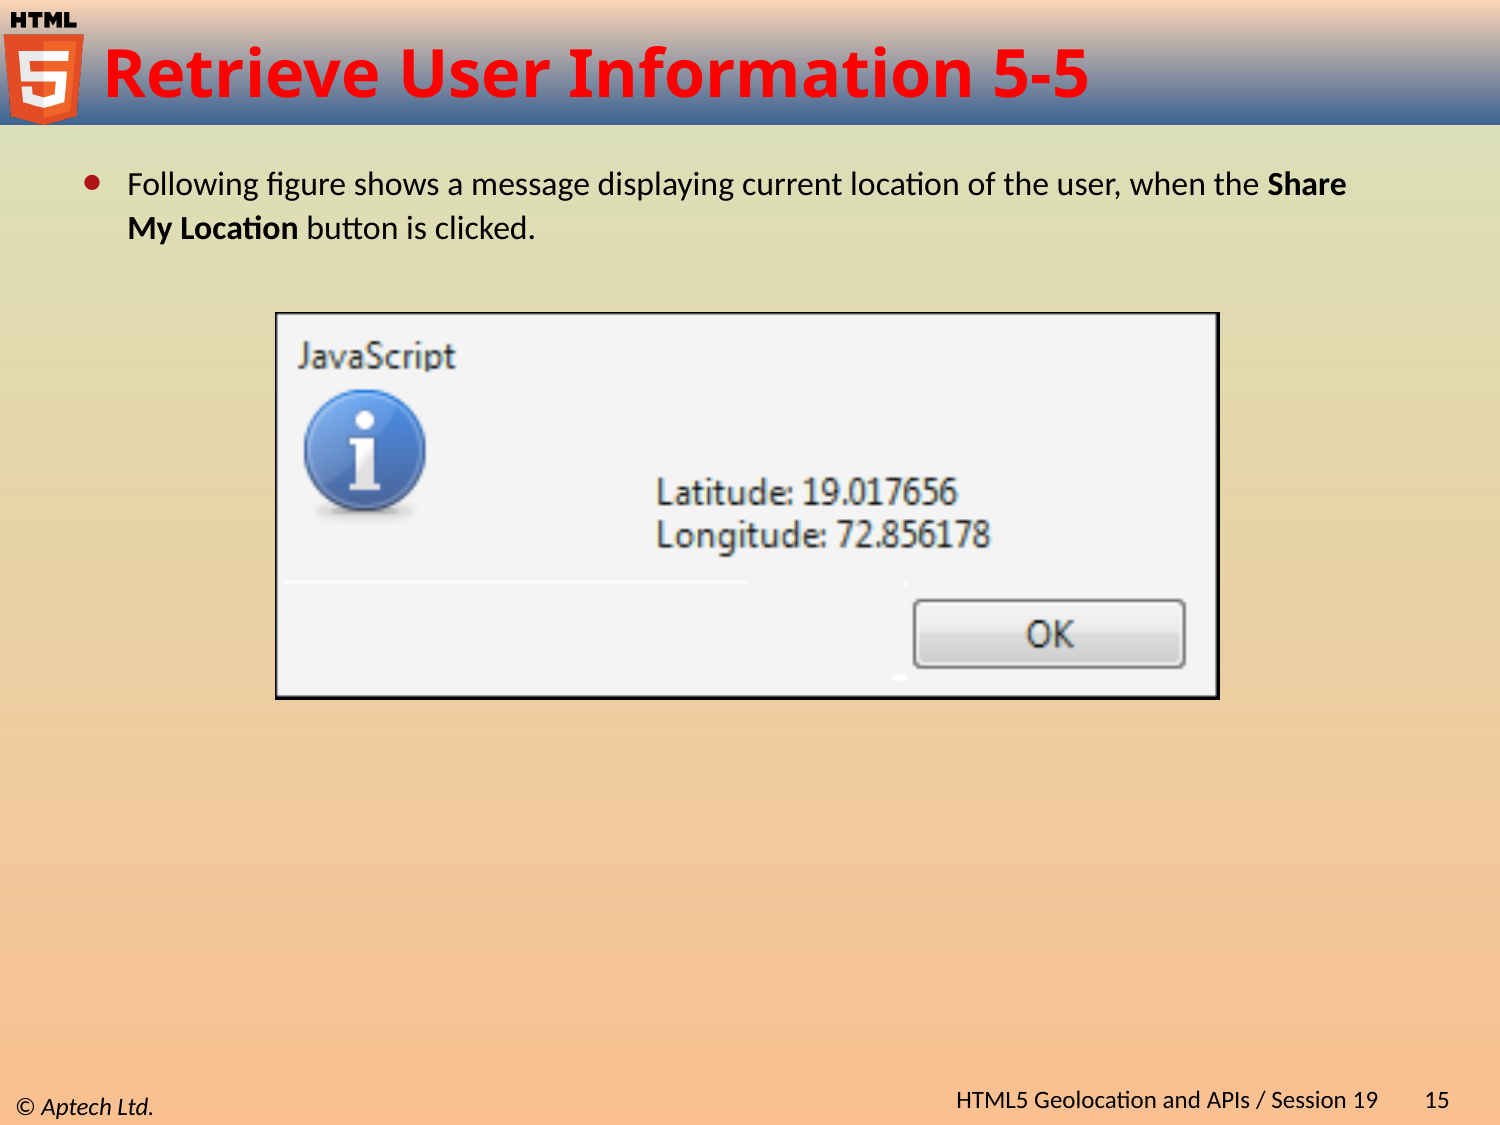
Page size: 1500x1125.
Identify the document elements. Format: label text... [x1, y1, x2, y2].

picture [274, 312, 1220, 701]
title Retrieve User Information 5-5 [87, 37, 1338, 106]
picture [0, 12, 100, 125]
footer HTML5 Geolocation and APIs / Session 19 [412, 1084, 1400, 1113]
text_box Following figure shows a message displaying current location of the user, when the Share My Location button is clicked. [37, 137, 1413, 313]
slide_number 15 [1400, 1084, 1465, 1113]
